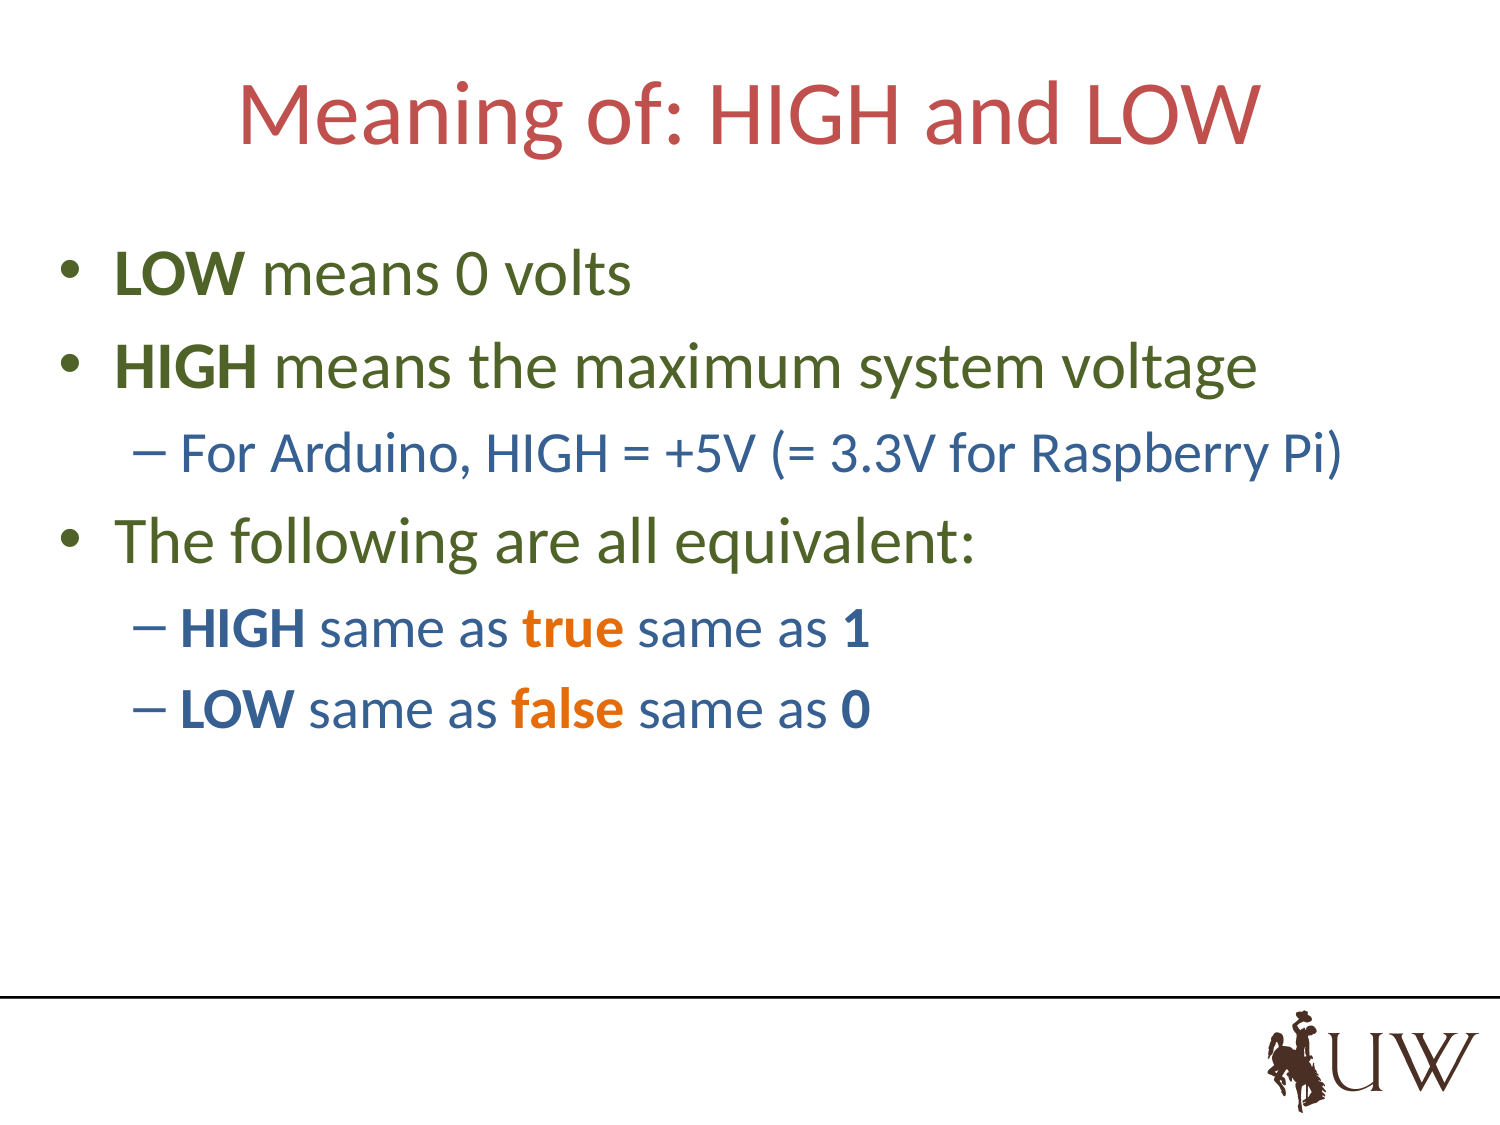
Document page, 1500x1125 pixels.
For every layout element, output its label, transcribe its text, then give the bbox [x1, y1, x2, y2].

list LOW means 0 volts HIGH means the maximum system voltage For Arduino, HIGH = +5V (= 3.3V for Raspberry Pi) The following are all equivalent: HIGH same as true same as 1 LOW same as false same as 0 [43, 221, 1458, 970]
picture [0, 996, 1500, 1125]
title Meaning of: HIGH and LOW [75, 45, 1425, 175]
